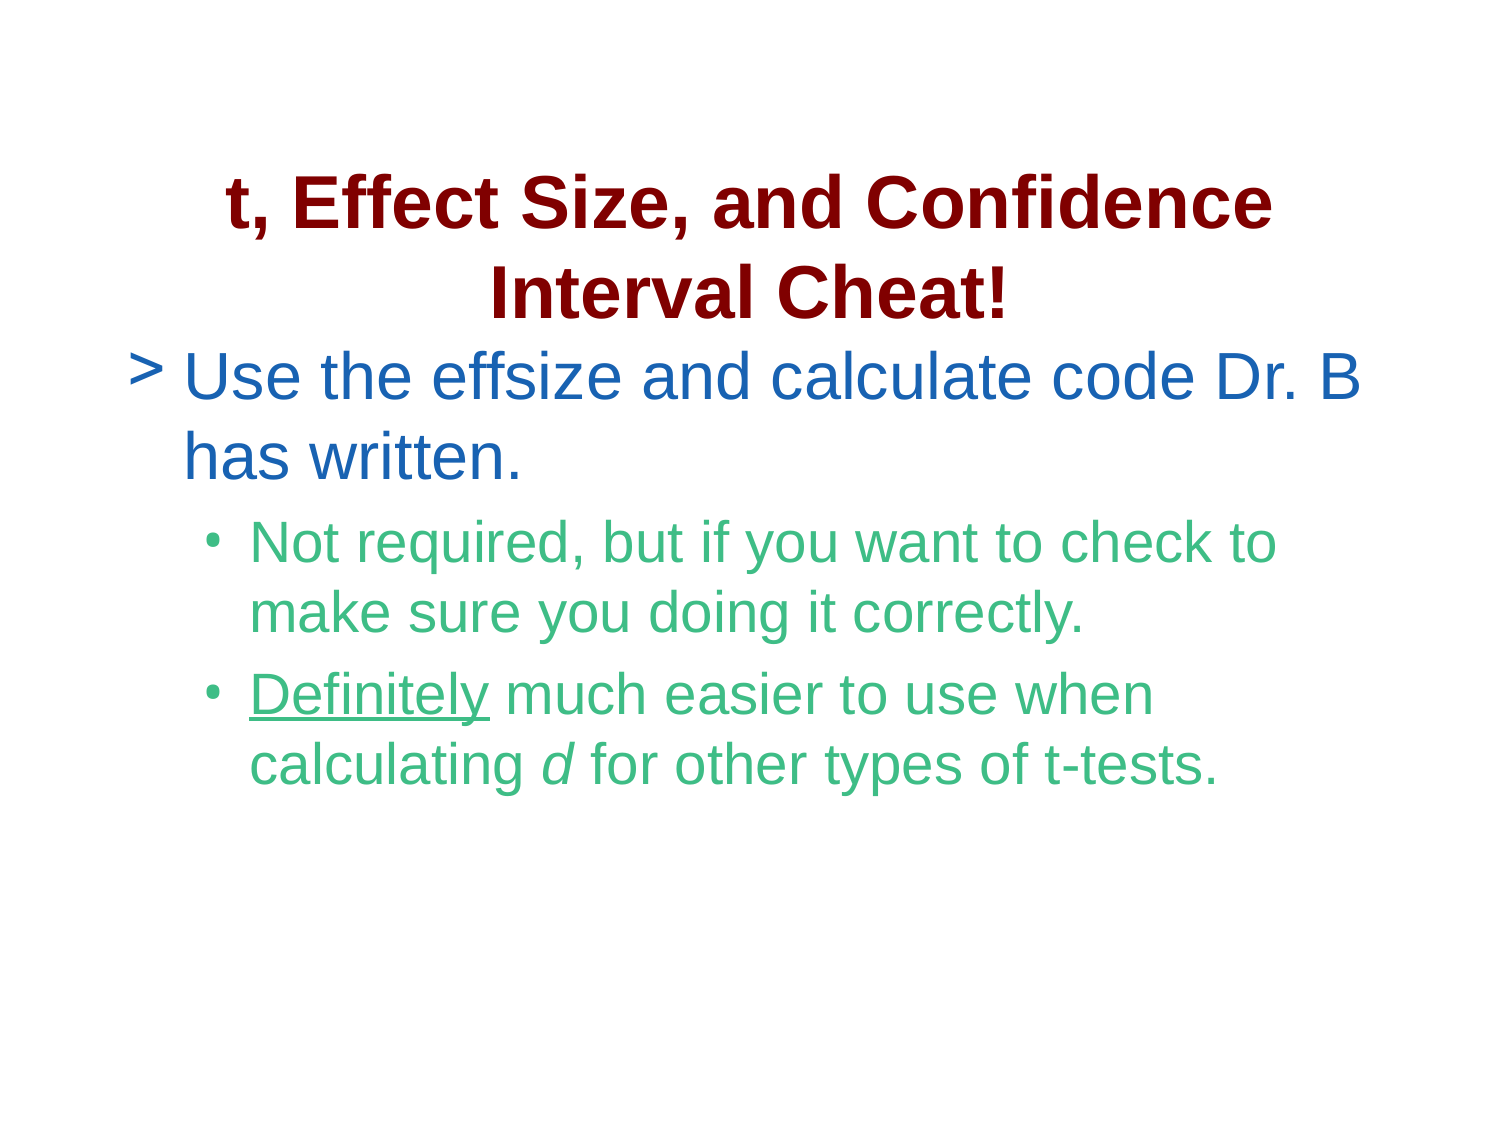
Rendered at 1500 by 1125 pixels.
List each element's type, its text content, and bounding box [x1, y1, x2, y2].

list Use the effsize and calculate code Dr. B has written. Not required, but if you want to check to make sure you doing it correctly. Definitely much easier to use when calculating d for other types of t-tests. [112, 324, 1388, 1001]
title t, Effect Size, and Confidence Interval Cheat! [112, 199, 1388, 288]
